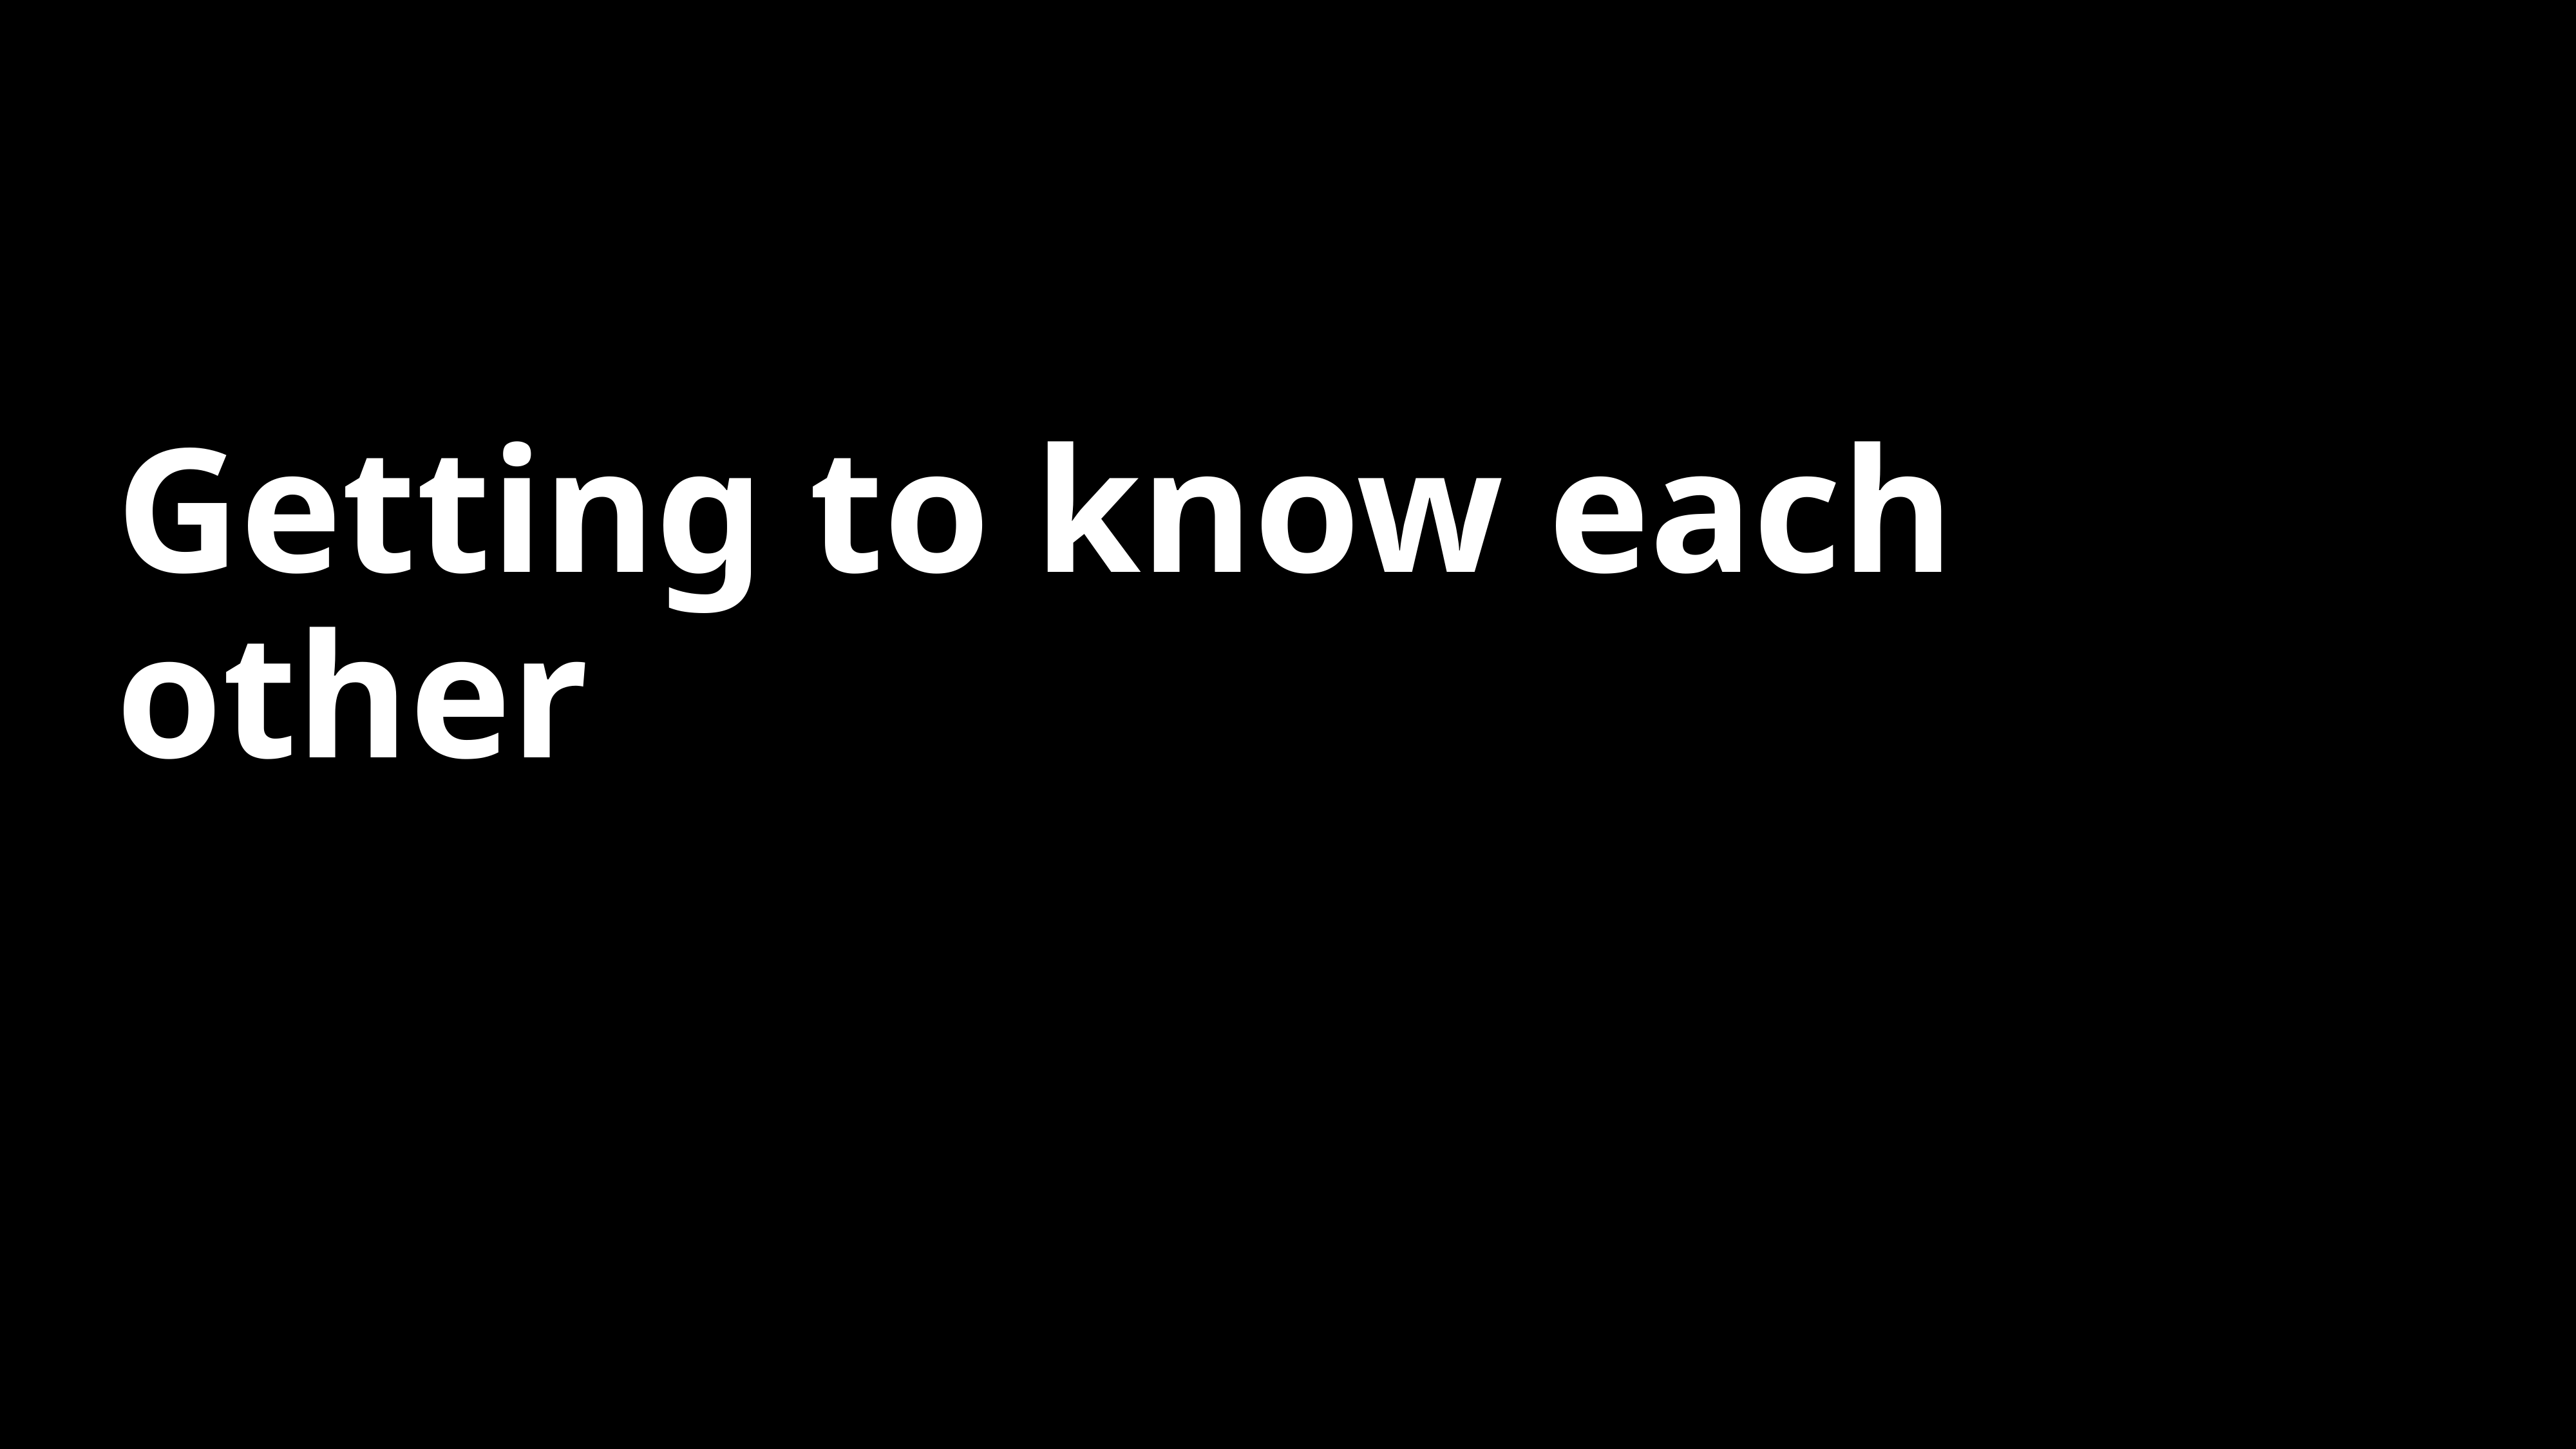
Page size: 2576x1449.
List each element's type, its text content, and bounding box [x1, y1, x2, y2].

title Getting to know each other [116, 120, 2462, 1126]
